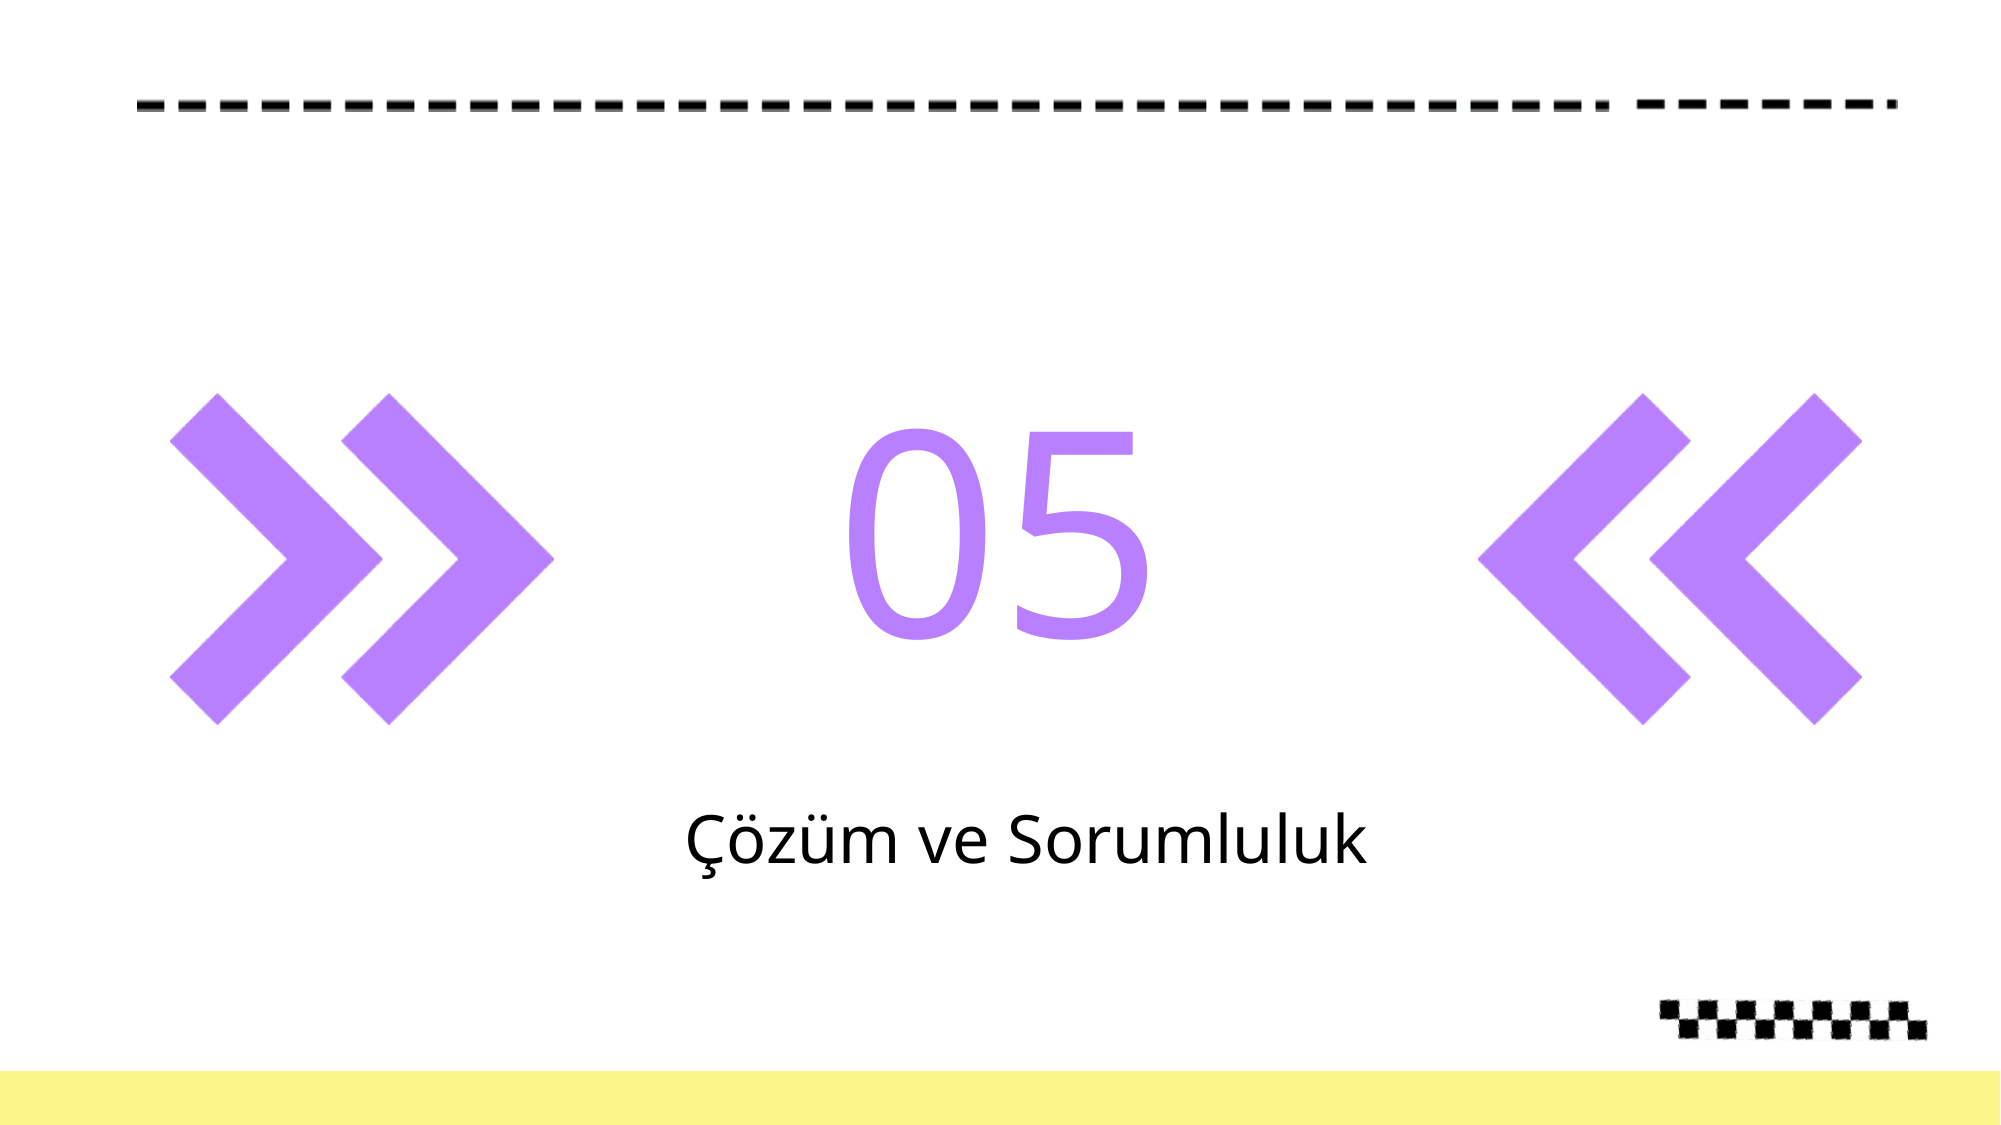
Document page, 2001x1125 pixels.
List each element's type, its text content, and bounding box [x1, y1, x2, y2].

picture [170, 393, 554, 725]
picture [137, 98, 1898, 112]
picture [1477, 393, 1862, 725]
text_box 05 [764, 342, 1236, 703]
text_box Çözüm ve Sorumluluk [257, 796, 1796, 877]
picture [0, 968, 2000, 1125]
